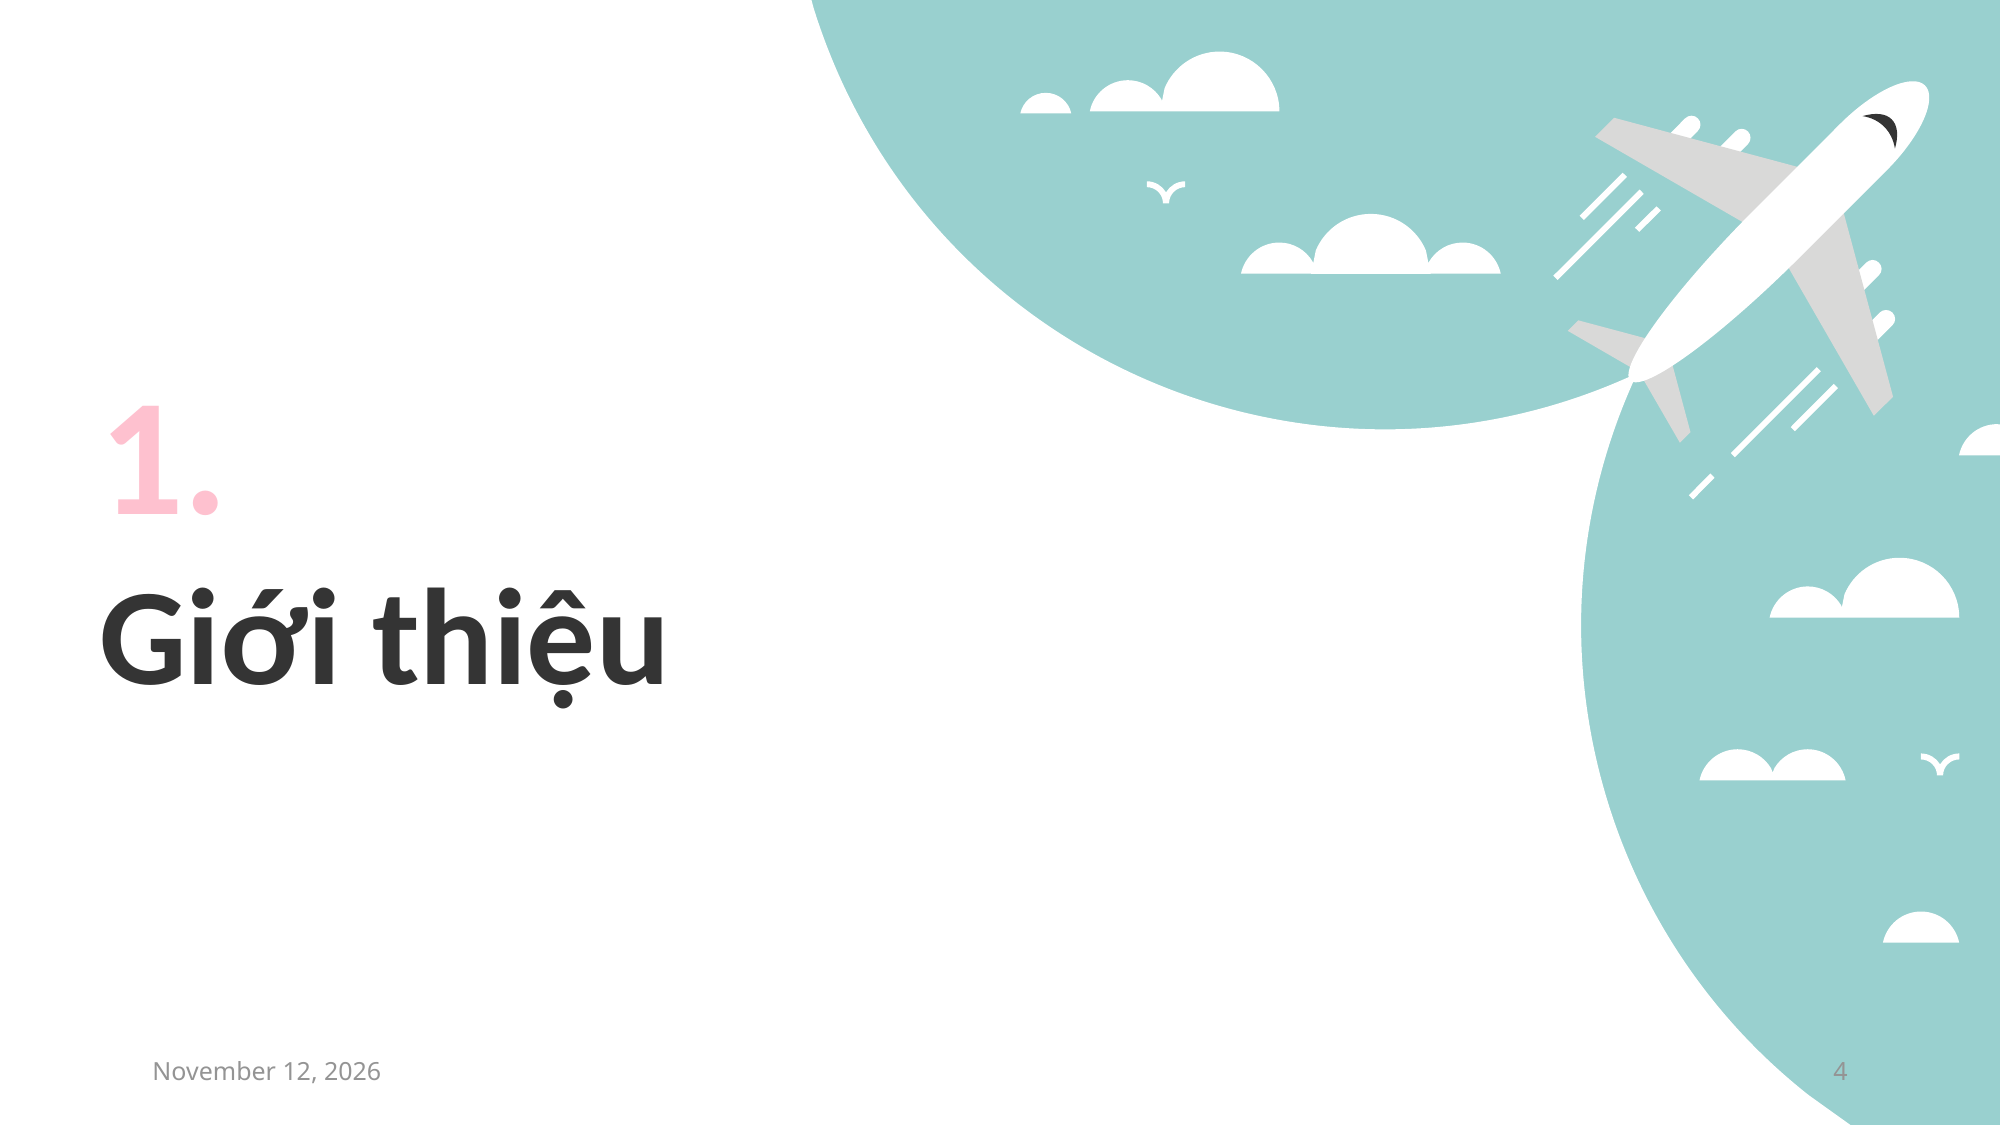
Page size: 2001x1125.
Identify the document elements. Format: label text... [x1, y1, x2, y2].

slide_number 3 [1412, 1042, 1863, 1103]
text_box 1. Giới thiệu [84, 340, 1437, 720]
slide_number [137, 1042, 588, 1103]
